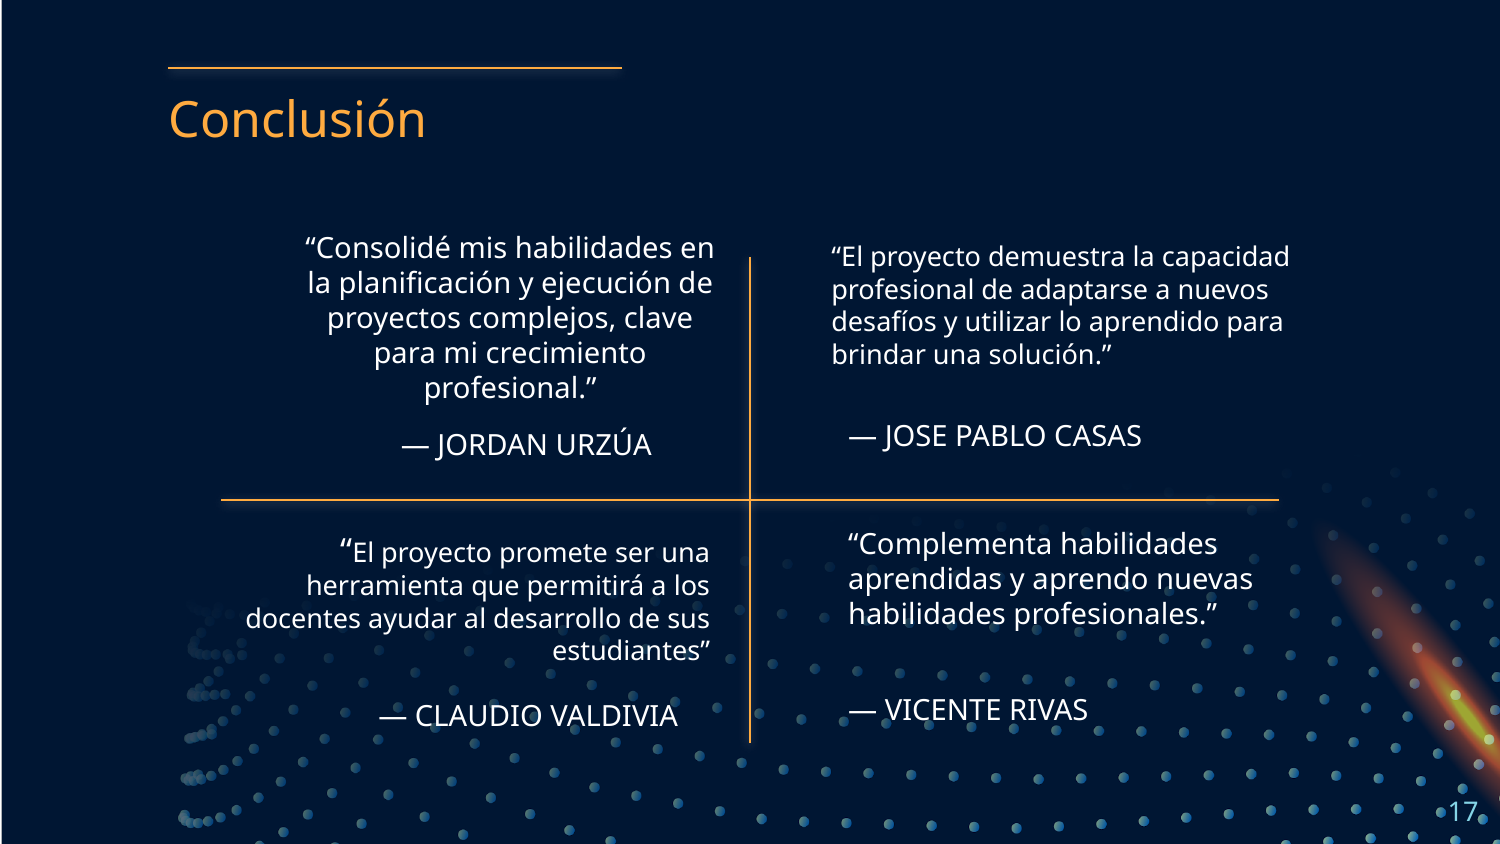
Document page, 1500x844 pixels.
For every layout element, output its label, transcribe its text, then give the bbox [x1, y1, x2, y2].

subtitle “El proyecto promete ser una herramienta que permitirá a los docentes ayudar al desarrollo de sus estudiantes” [214, 513, 725, 683]
title — VICENTE RIVAS [833, 675, 1281, 738]
title — JORDAN URZÚA [219, 411, 667, 473]
title — JOSE PABLO CASAS [833, 401, 1281, 464]
subtitle “El proyecto demuestra la capacidad profesional de adaptarse a nuevos desafíos y utilizar lo aprendido para brindar una solución.” [816, 224, 1312, 380]
slide_number ‹#› [1403, 779, 1494, 844]
picture [0, 0, 1500, 844]
subtitle “Consolidé mis habilidades en la planificación y ejecución de proyectos complejos, clave para mi crecimiento profesional.” [286, 214, 734, 402]
title Conclusión [153, 72, 982, 228]
title — CLAUDIO VALDIVIA [246, 683, 694, 744]
subtitle “Complementa habilidades aprendidas y aprendo nuevas habilidades profesionales.” [833, 510, 1281, 648]
